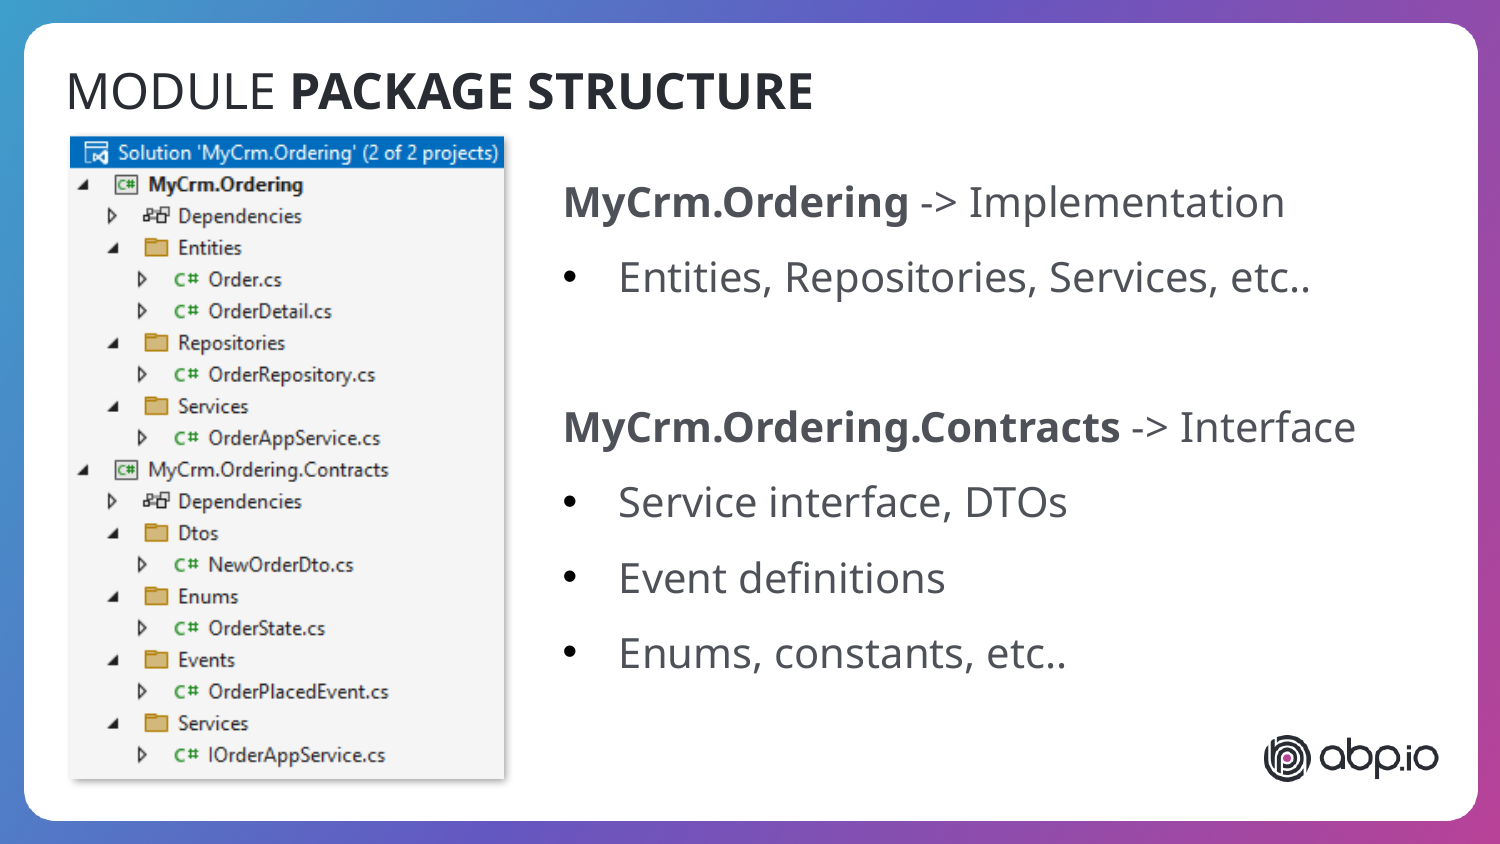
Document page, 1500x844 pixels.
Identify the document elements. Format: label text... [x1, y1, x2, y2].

text_box MyCrm.Ordering -> Implementation Entities, Repositories, Services, etc.. MyCrm.Ordering.Contracts -> Interface Service interface, DTOs Event definitions Enums, constants, etc.. [547, 135, 1450, 723]
text_box MODULE PACKAGE STRUCTURE [50, 44, 1430, 136]
picture [0, 0, 1500, 844]
